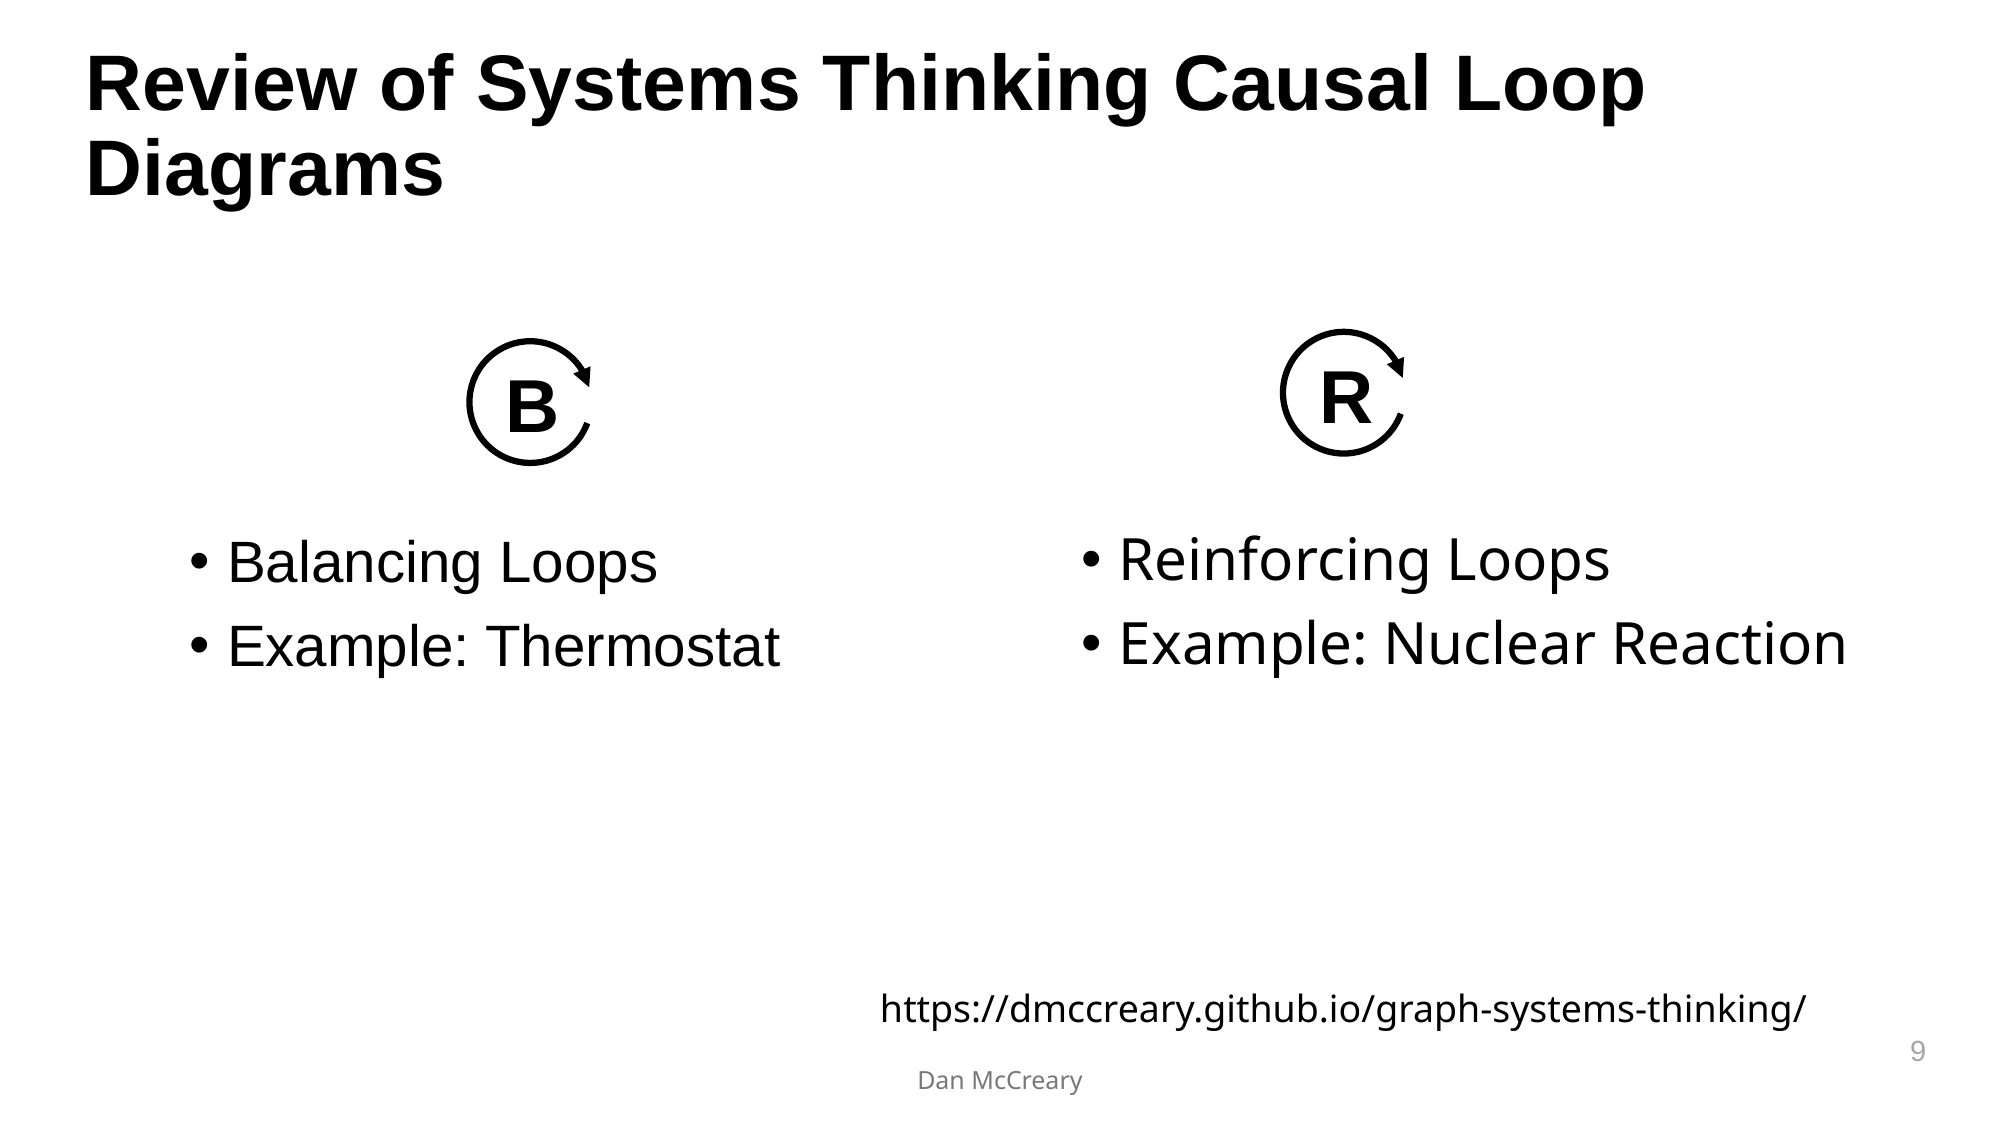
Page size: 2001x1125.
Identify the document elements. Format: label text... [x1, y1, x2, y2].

title Review of Systems Thinking Causal Loop Diagrams [70, 34, 1872, 222]
slide_number 9 [1491, 1019, 1942, 1080]
text_box https://dmccreary.github.io/graph-systems-thinking/ [865, 978, 1823, 1038]
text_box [468, 340, 592, 464]
text_box Reinforcing Loops Example: Nuclear Reaction [1066, 522, 1882, 677]
list Balancing Loops Example: Thermostat [174, 524, 920, 679]
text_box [1282, 331, 1406, 455]
footer Dan McCreary [662, 1052, 1338, 1112]
